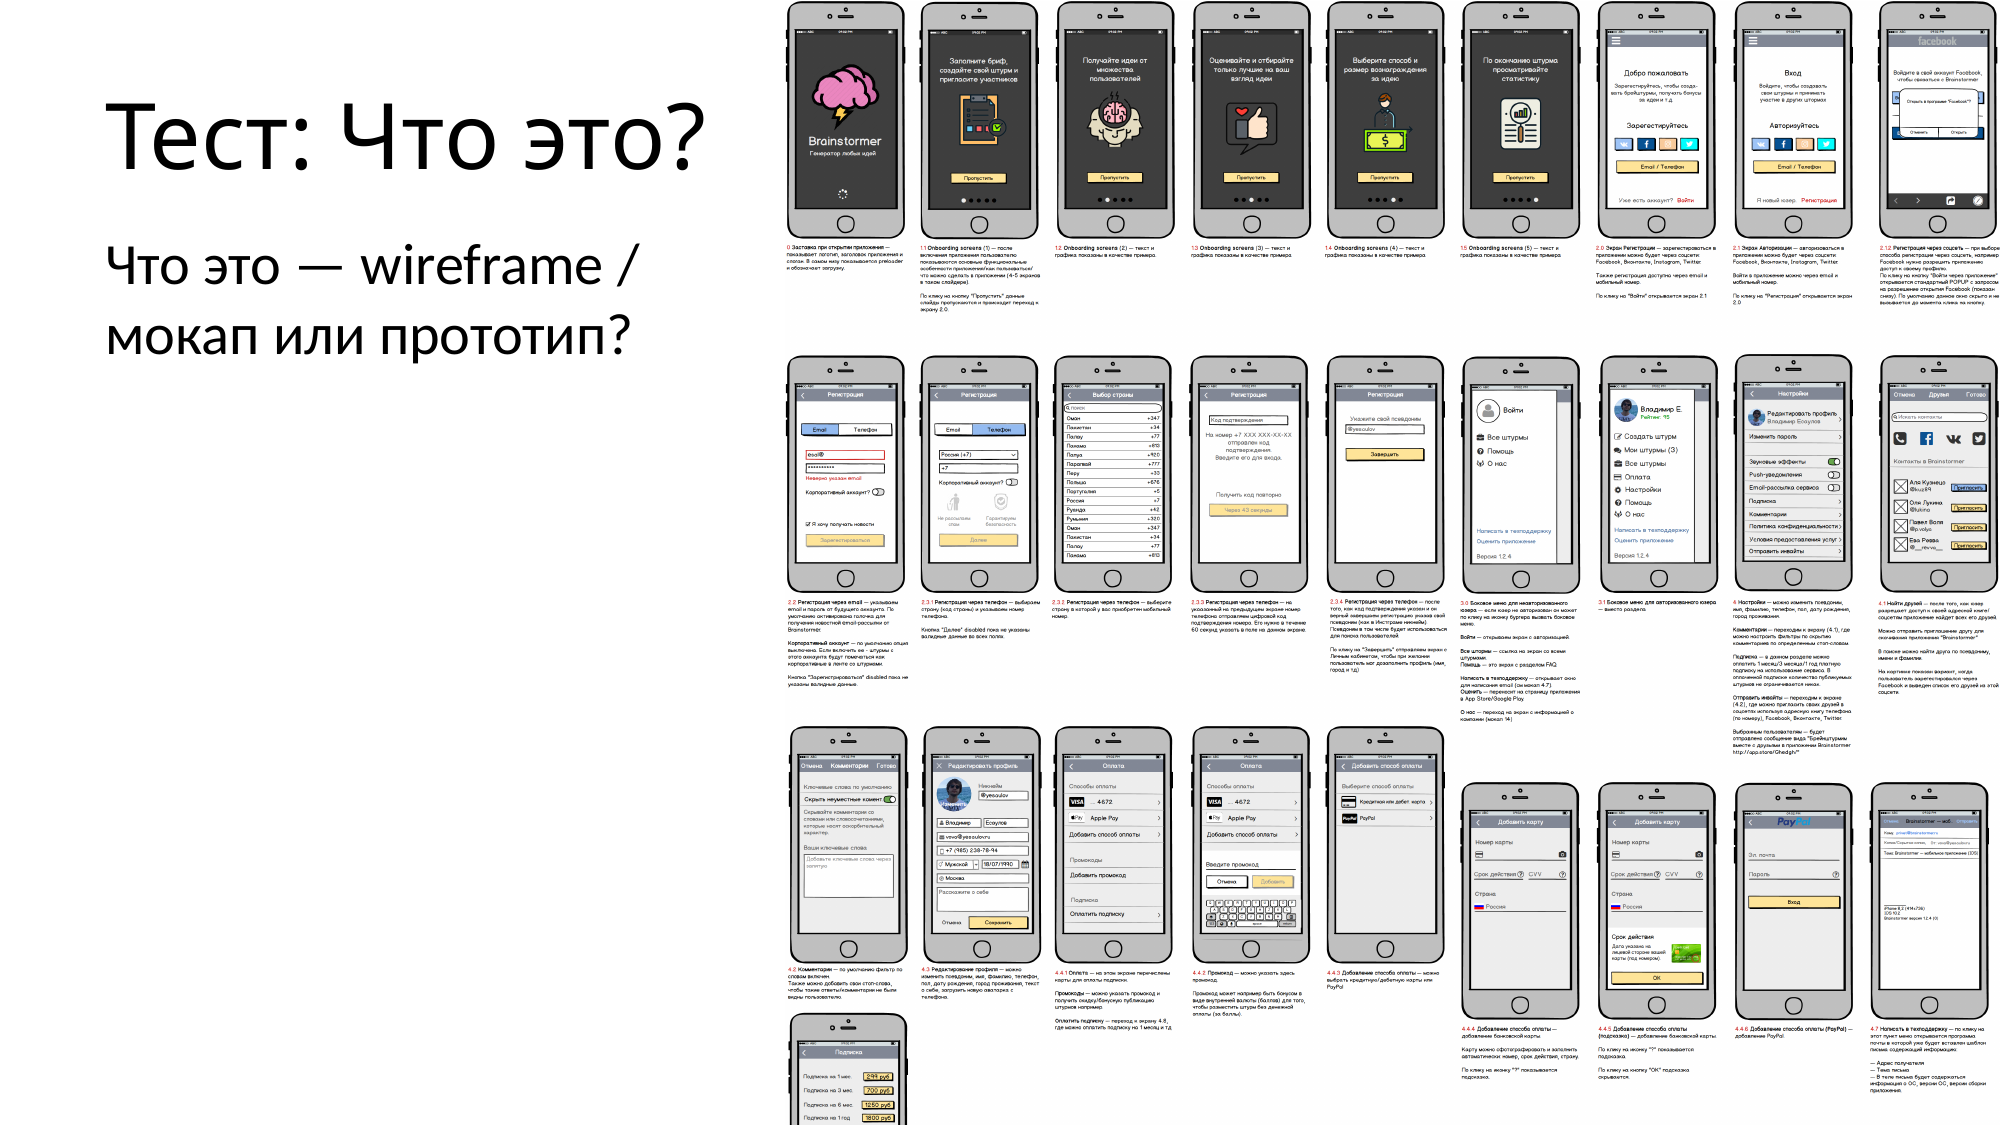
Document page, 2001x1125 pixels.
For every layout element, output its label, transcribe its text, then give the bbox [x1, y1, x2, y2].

title Тест: Что это? [90, 61, 760, 219]
list Что это — wireframe / мокап или прототип? [90, 218, 723, 933]
picture [785, 1, 2000, 1125]
